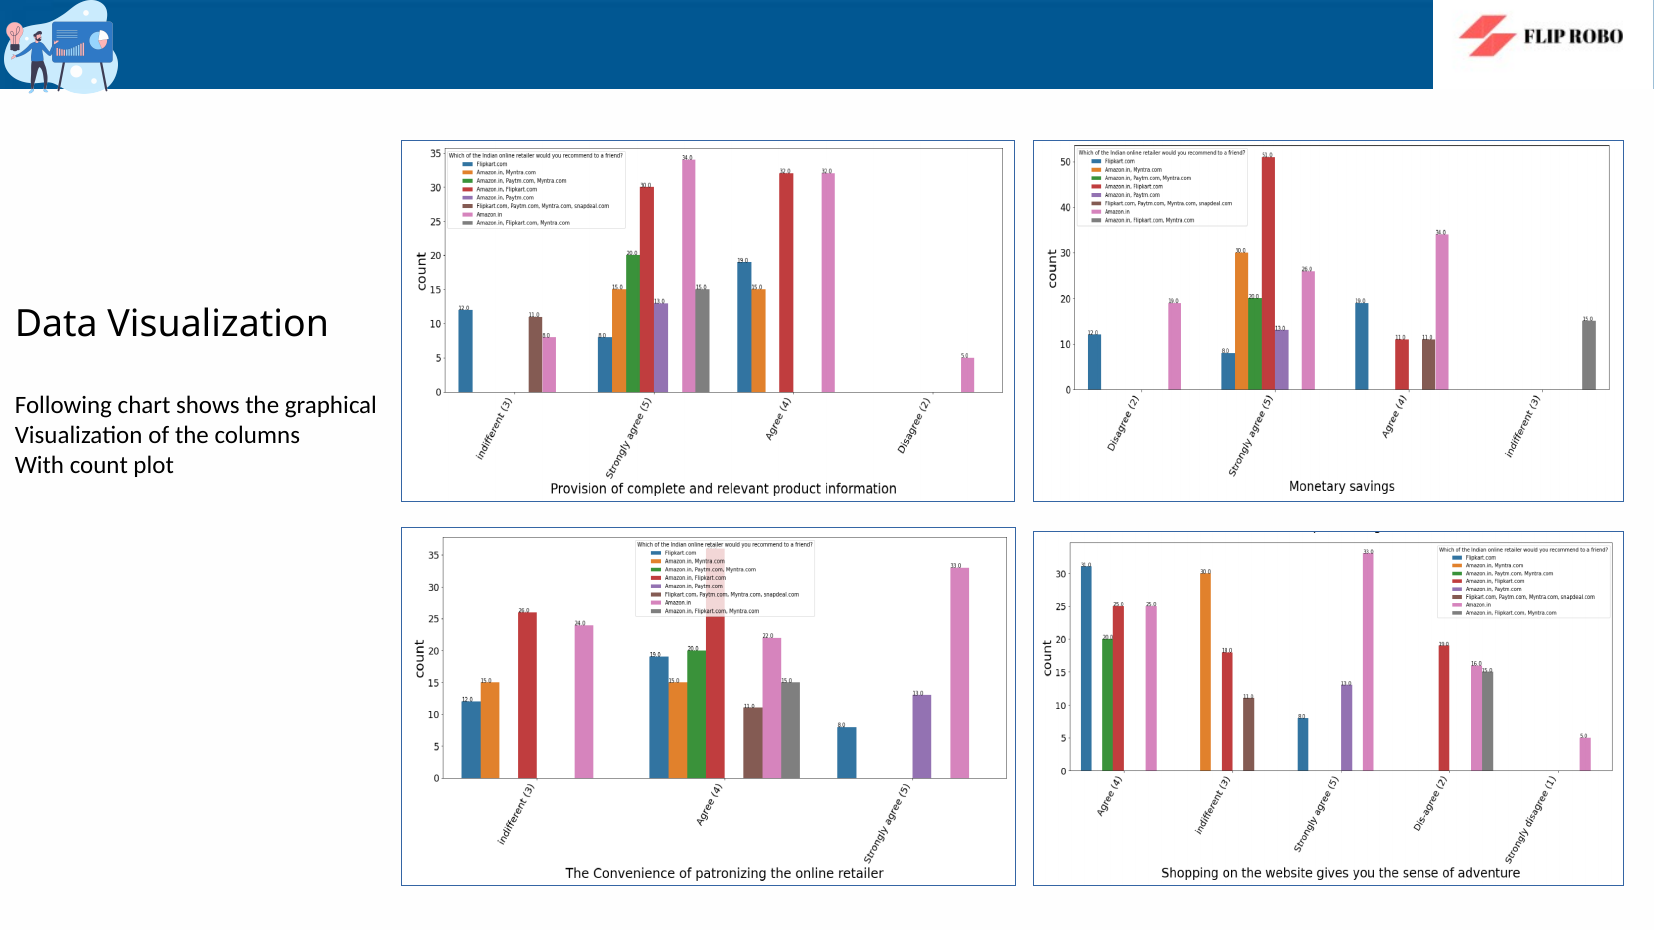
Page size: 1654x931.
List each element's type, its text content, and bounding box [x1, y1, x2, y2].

picture [401, 140, 1016, 503]
picture [401, 526, 1016, 886]
picture [1033, 140, 1625, 503]
picture [0, 0, 1654, 94]
text_box Data Visualization Following chart shows the graphical Visualization of the columns With count plot [0, 291, 402, 857]
picture [1033, 531, 1625, 886]
